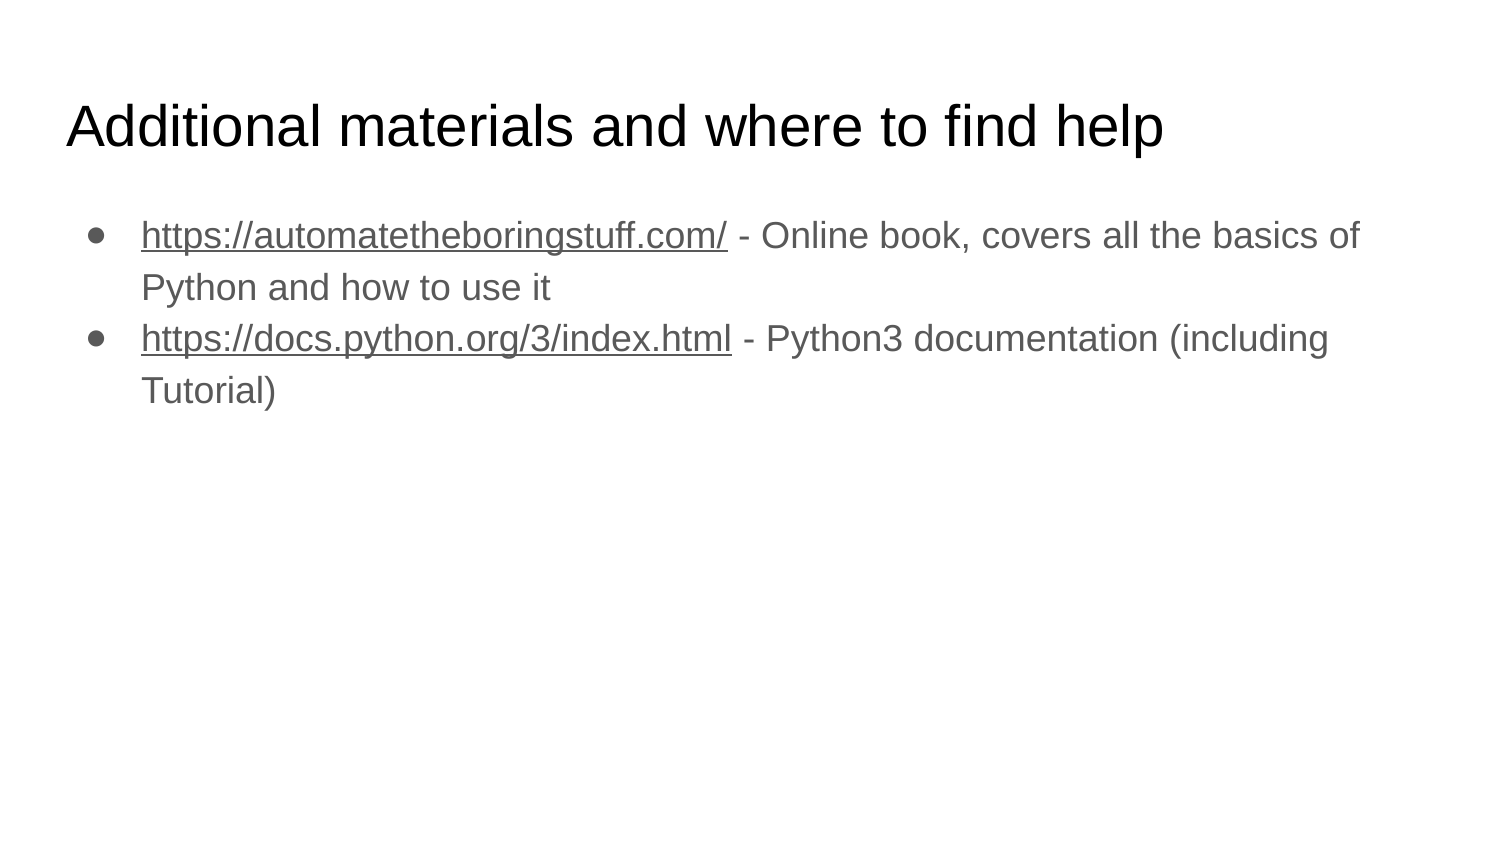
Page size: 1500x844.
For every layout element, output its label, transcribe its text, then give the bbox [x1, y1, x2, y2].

title Additional materials and where to find help [51, 72, 1449, 167]
list https://automatetheboringstuff.com/ - Online book, covers all the basics of Python and how to use it https://docs.python.org/3/index.html - Python3 documentation (including Tutorial) [51, 189, 1449, 750]
